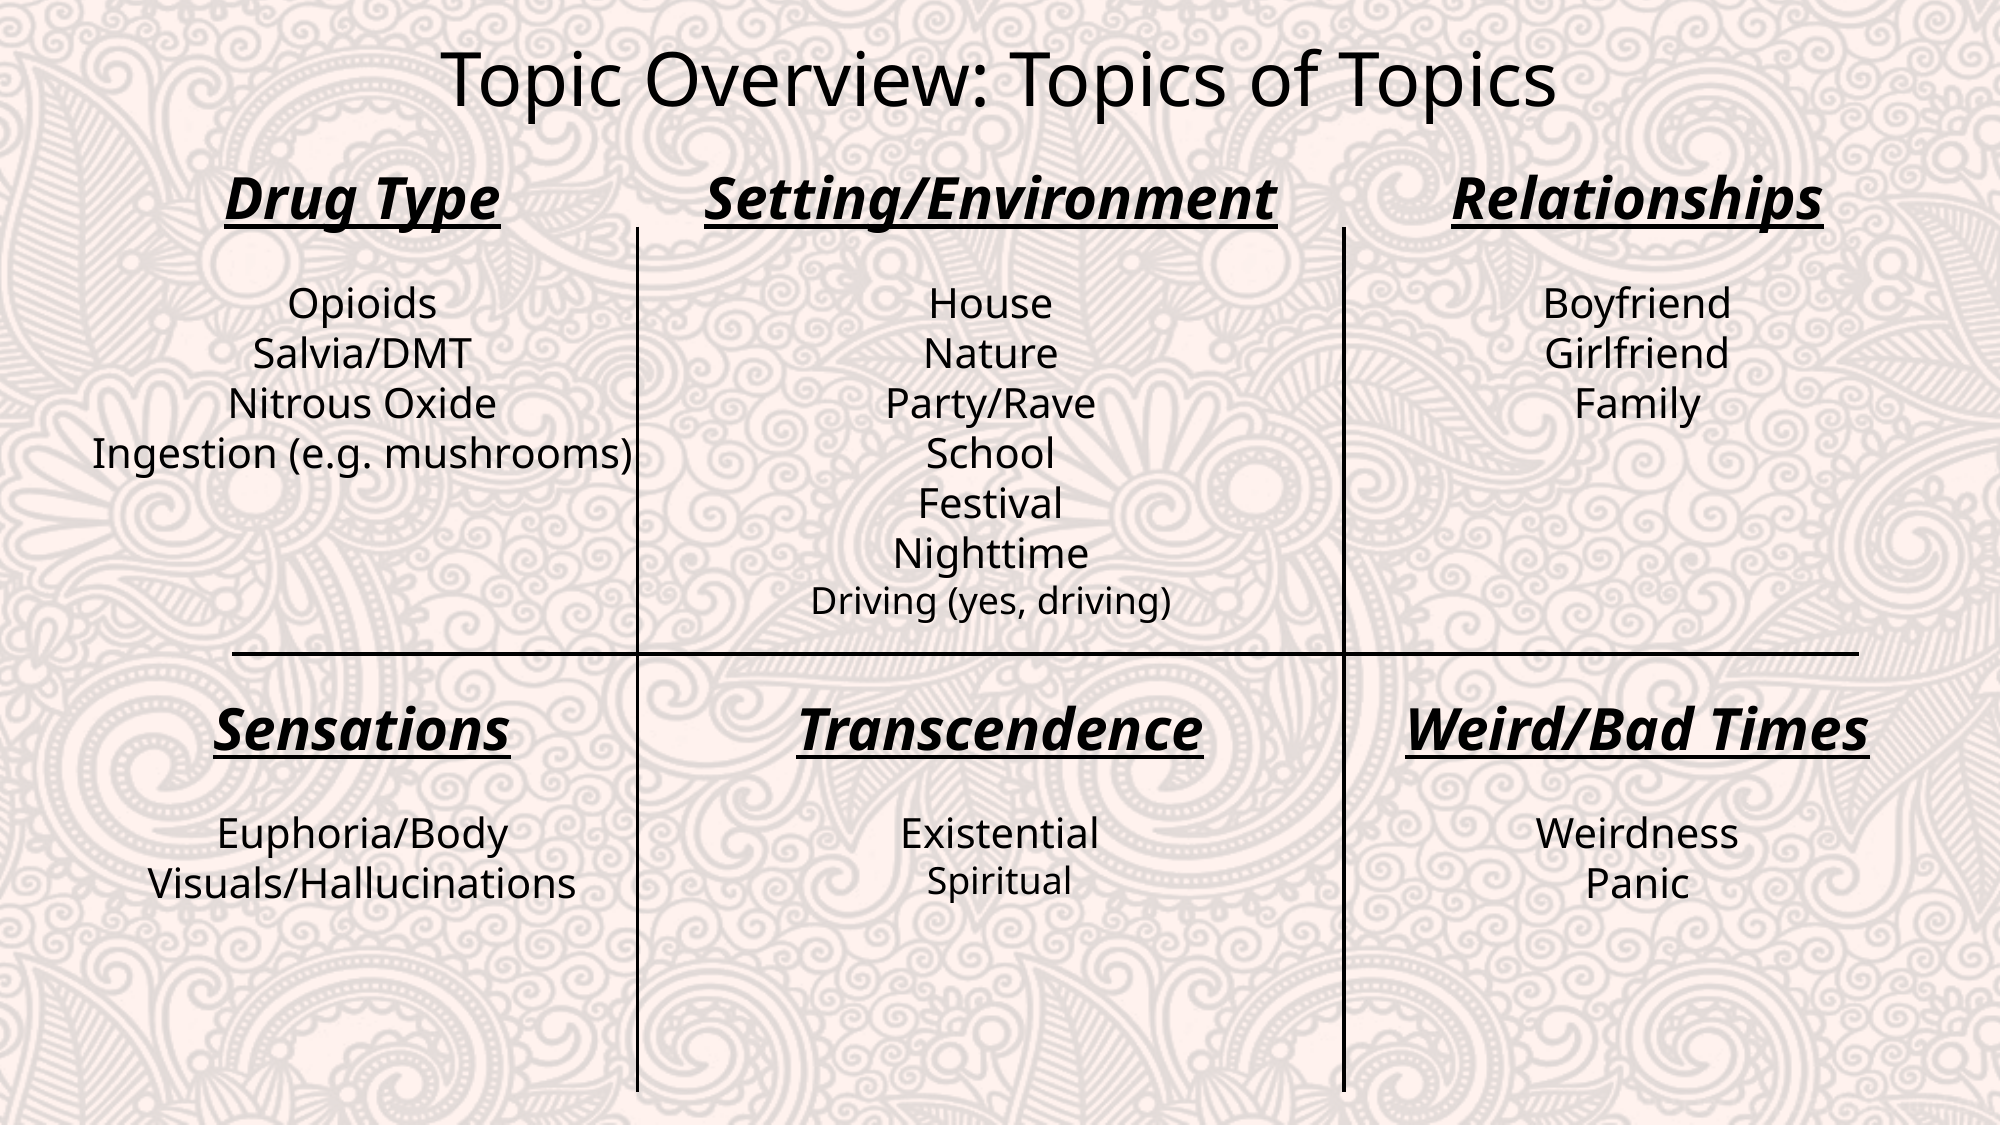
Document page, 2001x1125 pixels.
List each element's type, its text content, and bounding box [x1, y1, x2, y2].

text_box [69, 154, 1931, 1093]
subtitle Topic Overview: Topics of Topics [249, 34, 1750, 154]
